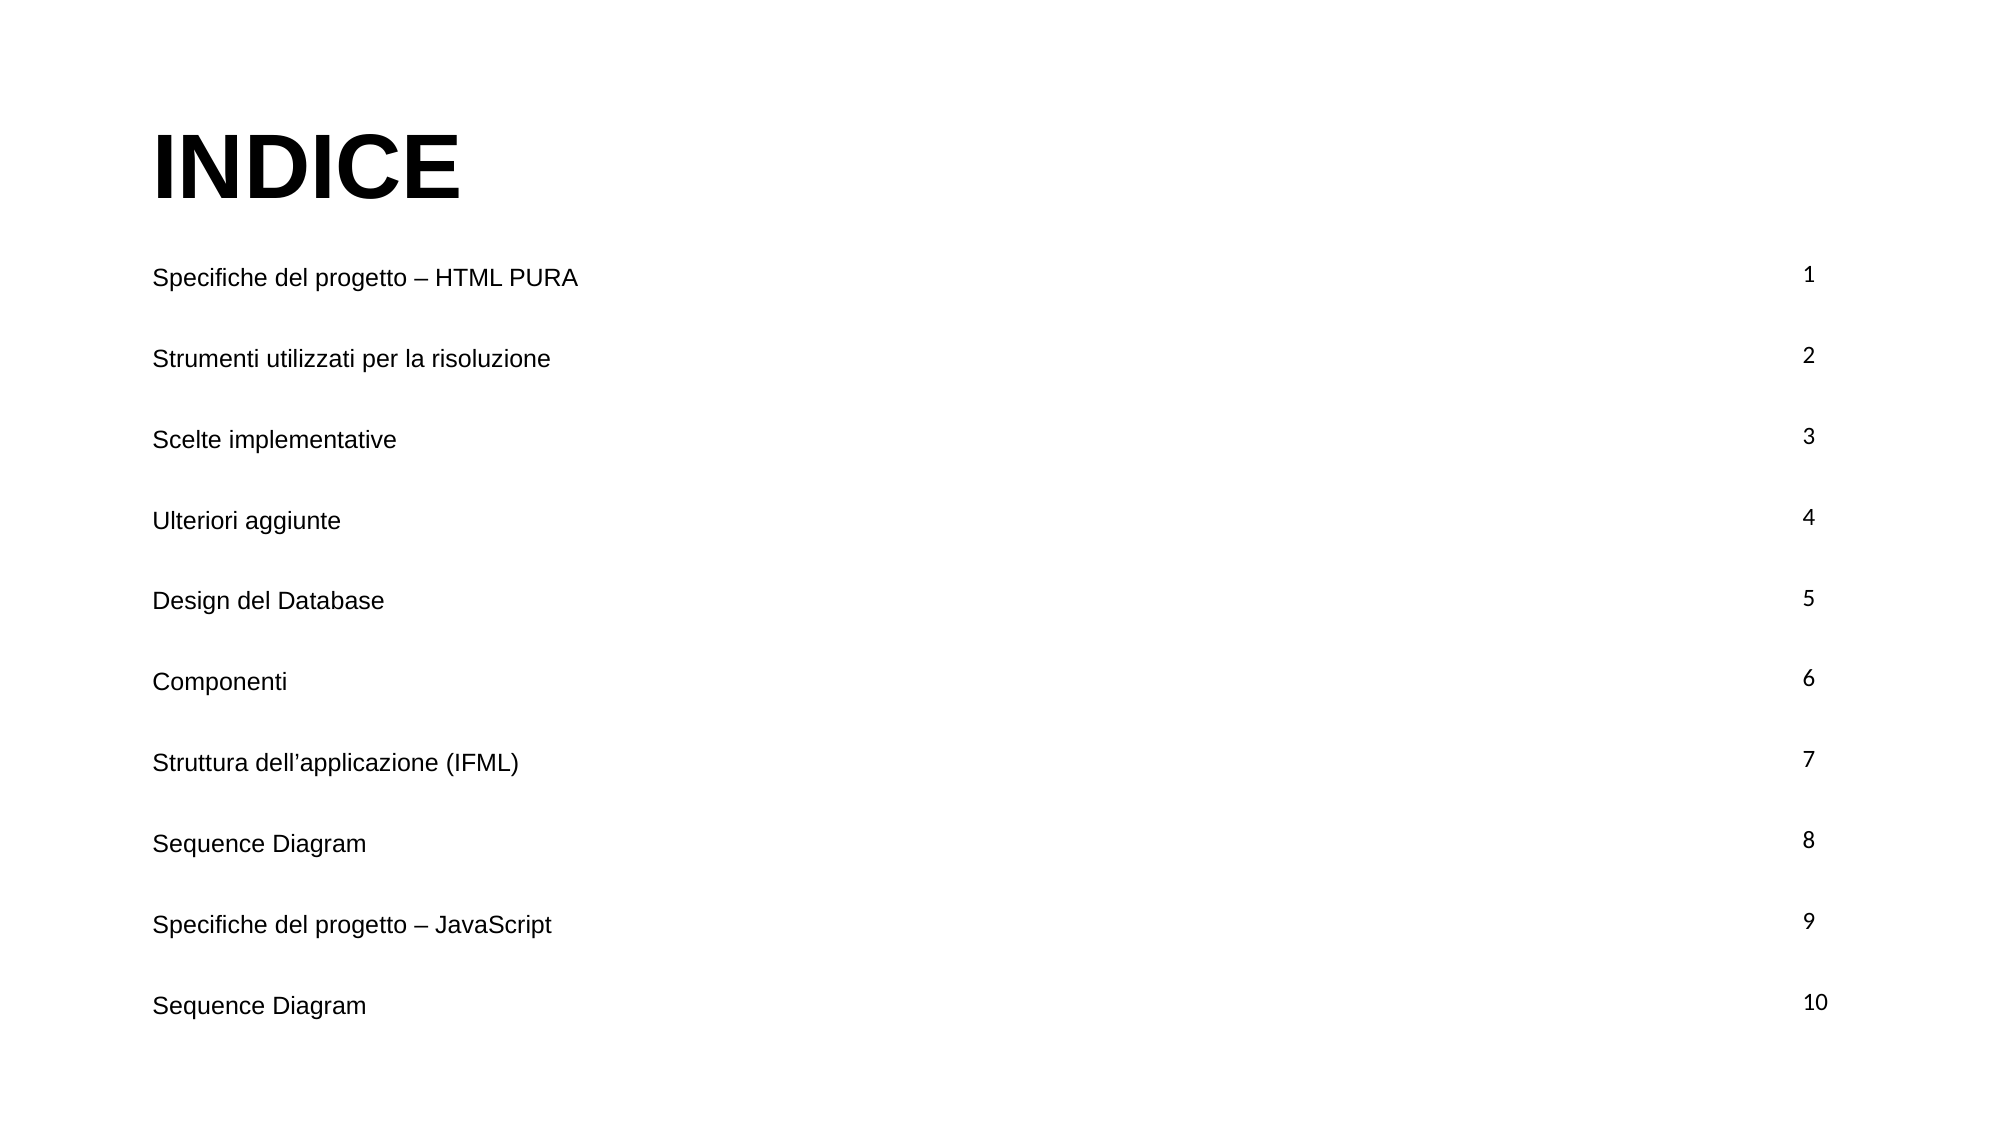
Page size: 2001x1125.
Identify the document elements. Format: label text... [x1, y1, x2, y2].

table_cell 9 [1788, 903, 1862, 984]
table_cell Strumenti utilizzati per la risoluzione [137, 337, 1788, 418]
table_cell Componenti [137, 661, 1788, 741]
table_cell 6 [1788, 661, 1862, 741]
table_cell 2 [1788, 337, 1862, 418]
table_cell 4 [1788, 499, 1862, 580]
table_cell 3 [1788, 418, 1862, 499]
table_cell Ulteriori aggiunte [137, 499, 1788, 580]
table_cell 7 [1788, 741, 1862, 822]
table_cell Struttura dell’applicazione (IFML) [137, 741, 1788, 822]
table_cell Scelte implementative [137, 418, 1788, 499]
table_cell 8 [1788, 822, 1862, 903]
table_cell Specifiche del progetto – JavaScript [137, 903, 1788, 984]
table_header 1 [1788, 256, 1862, 337]
table_cell 5 [1788, 580, 1862, 661]
table_cell Sequence Diagram [137, 822, 1788, 903]
table_cell 10 [1788, 984, 1862, 1065]
title INDICE [137, 59, 1863, 278]
table_cell Sequence Diagram [137, 984, 1788, 1065]
table_cell Design del Database [137, 580, 1788, 661]
table_header Specifiche del progetto – HTML PURA [137, 256, 1788, 337]
